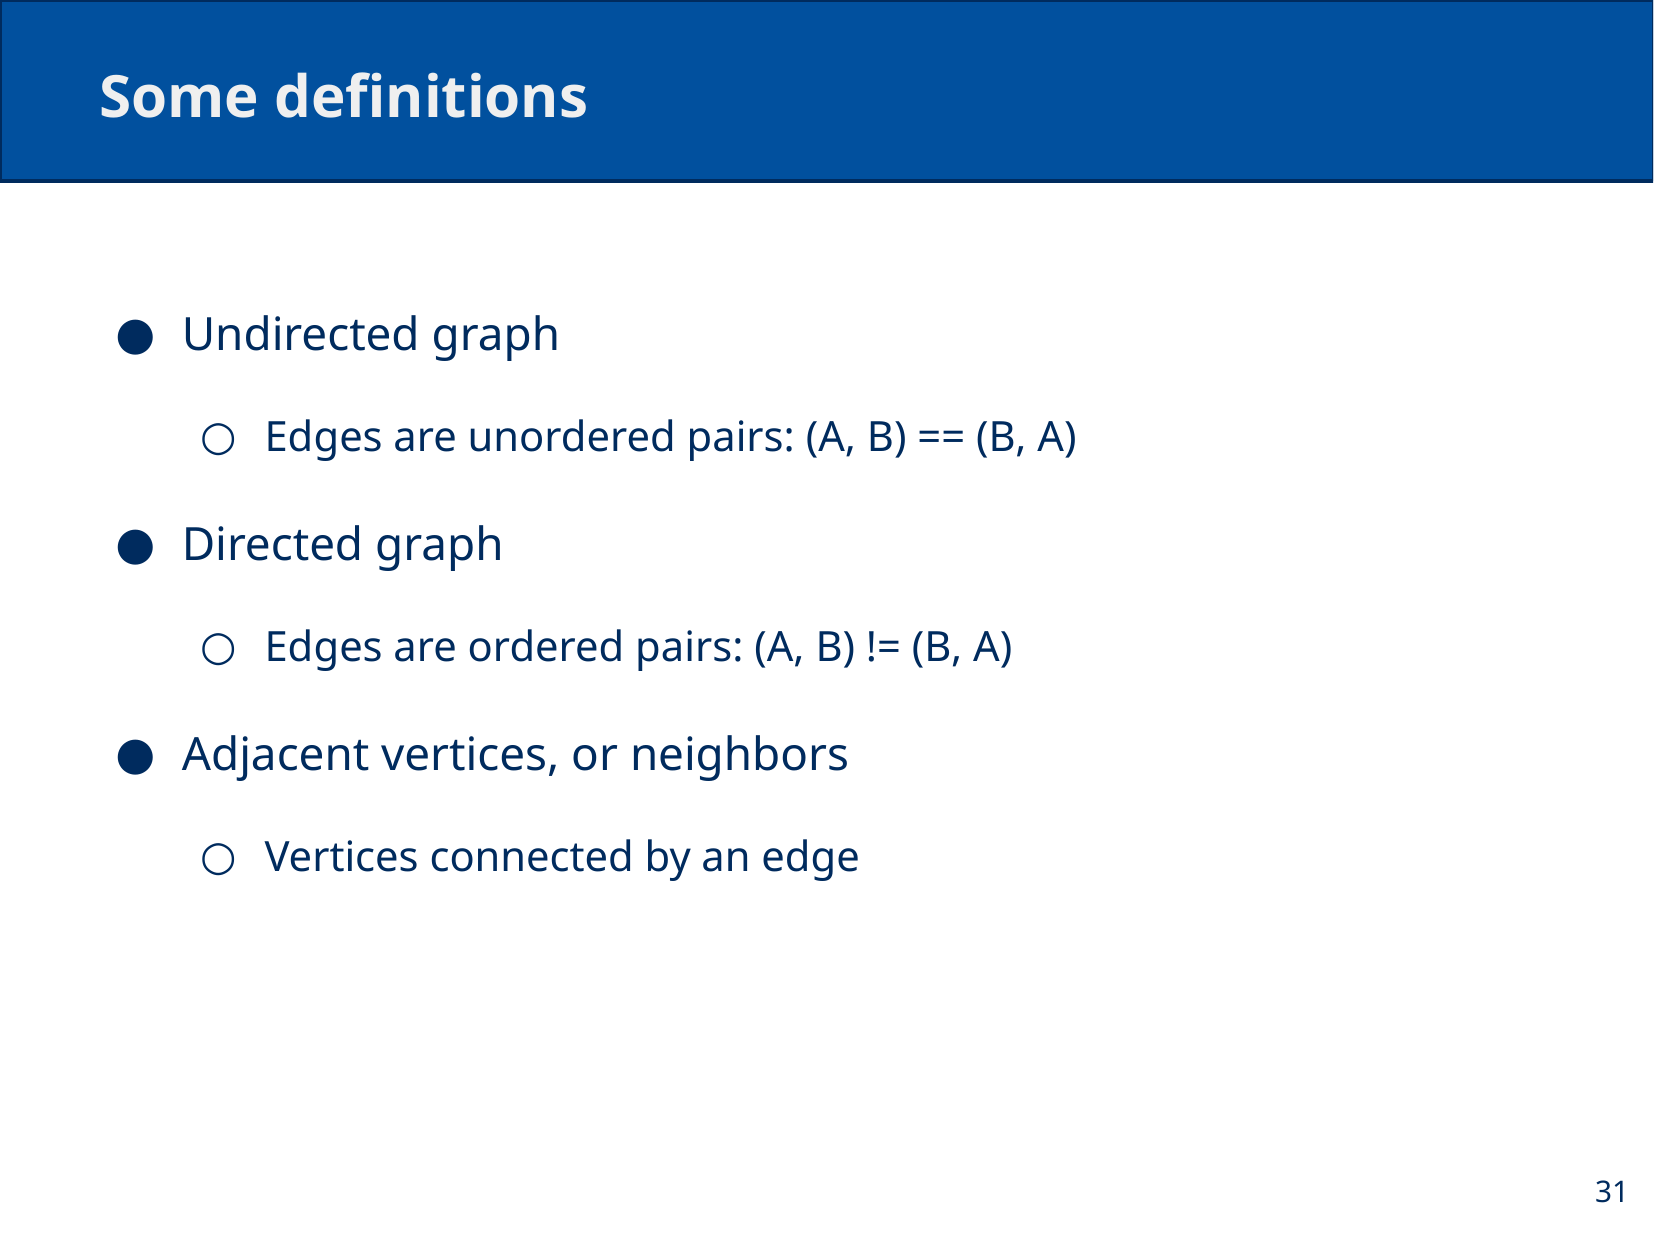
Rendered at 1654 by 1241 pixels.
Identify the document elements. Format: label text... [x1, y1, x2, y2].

slide_number 31 [1546, 1145, 1647, 1241]
list Undirected graph Edges are unordered pairs: (A, B) == (B, A) Directed graph Edges are ordered pairs: (A, B) != (B, A) Adjacent vertices, or neighbors Vertices connected by an edge [82, 232, 1571, 1188]
title Some definitions [82, 36, 1571, 146]
